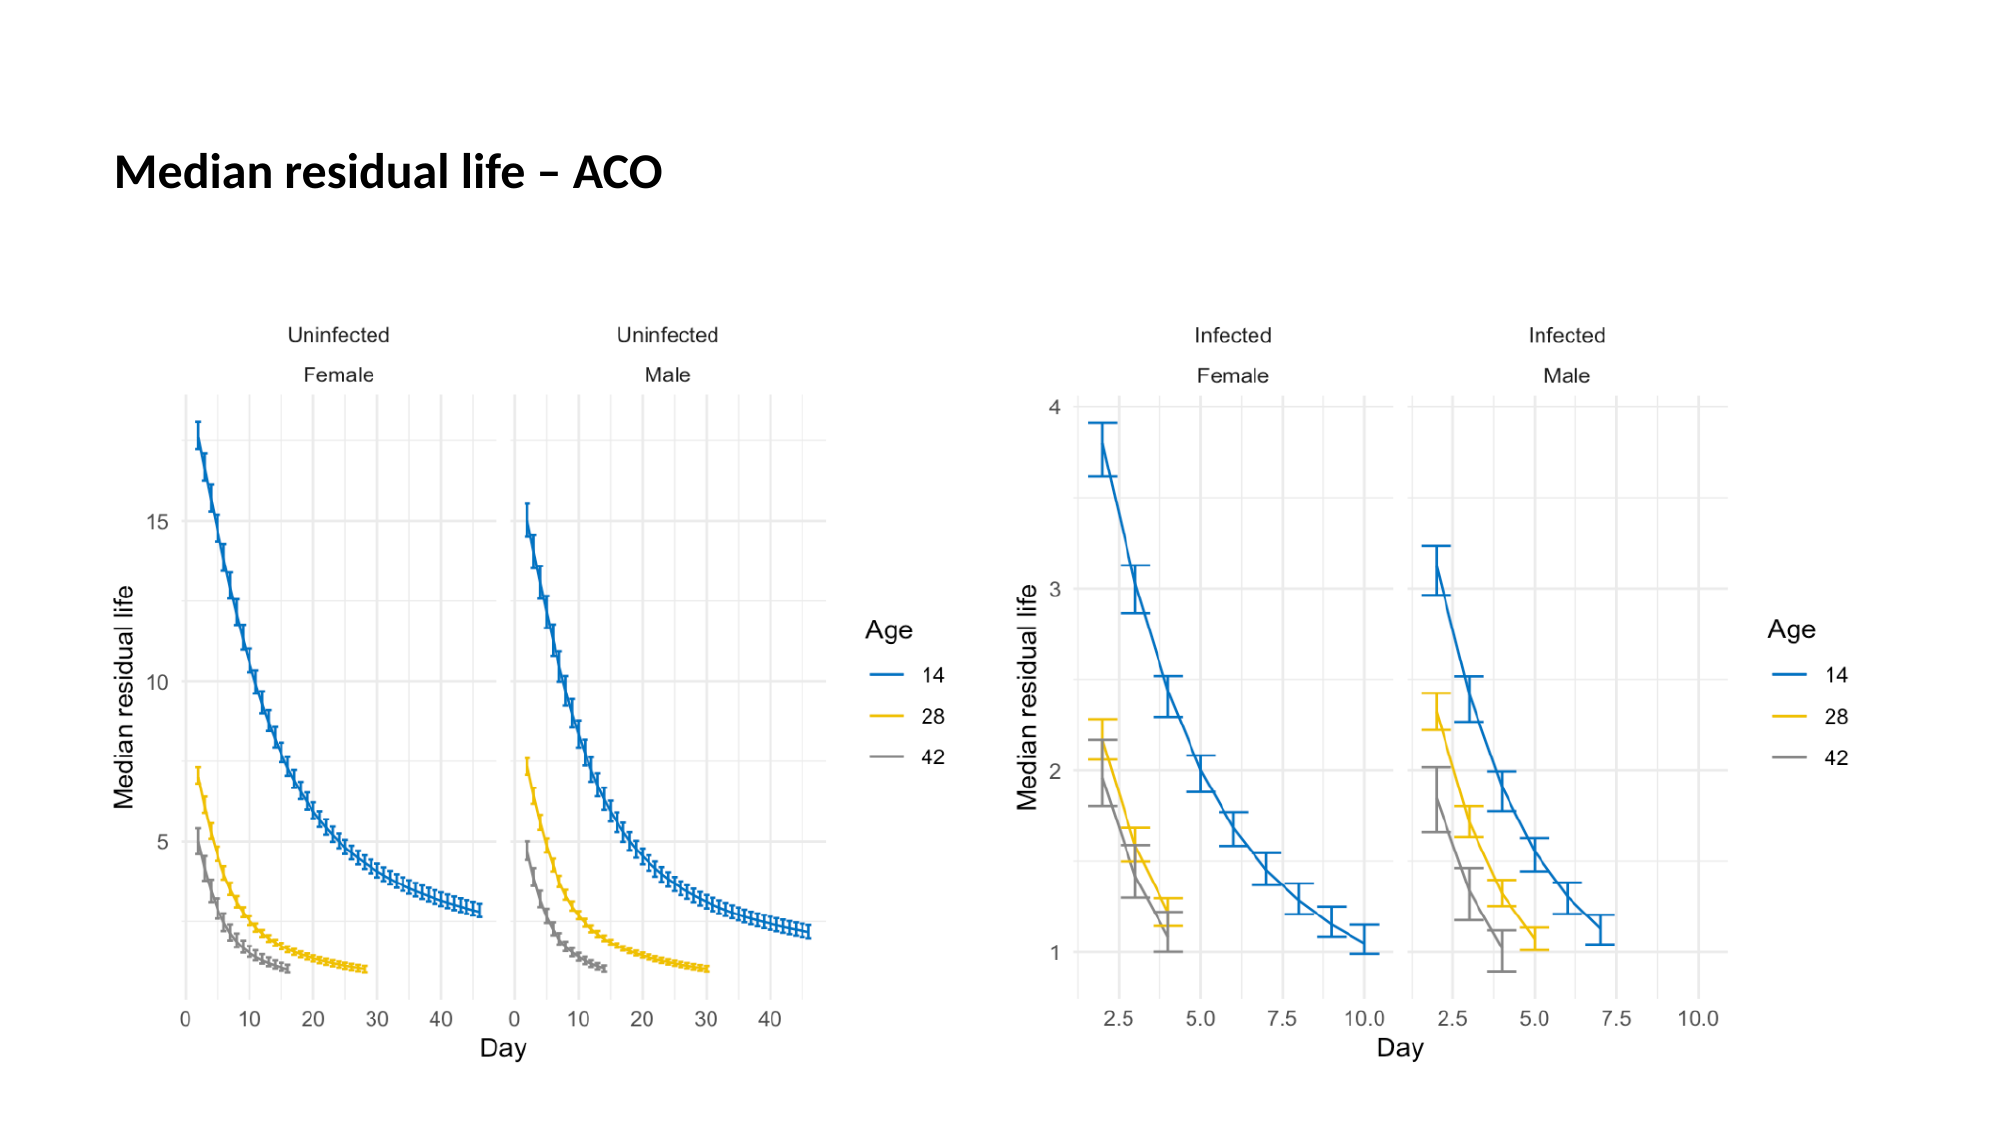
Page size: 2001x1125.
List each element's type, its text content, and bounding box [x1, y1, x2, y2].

picture [999, 294, 1860, 1074]
picture [96, 294, 956, 1074]
text_box Median residual life – ACO [99, 130, 690, 206]
